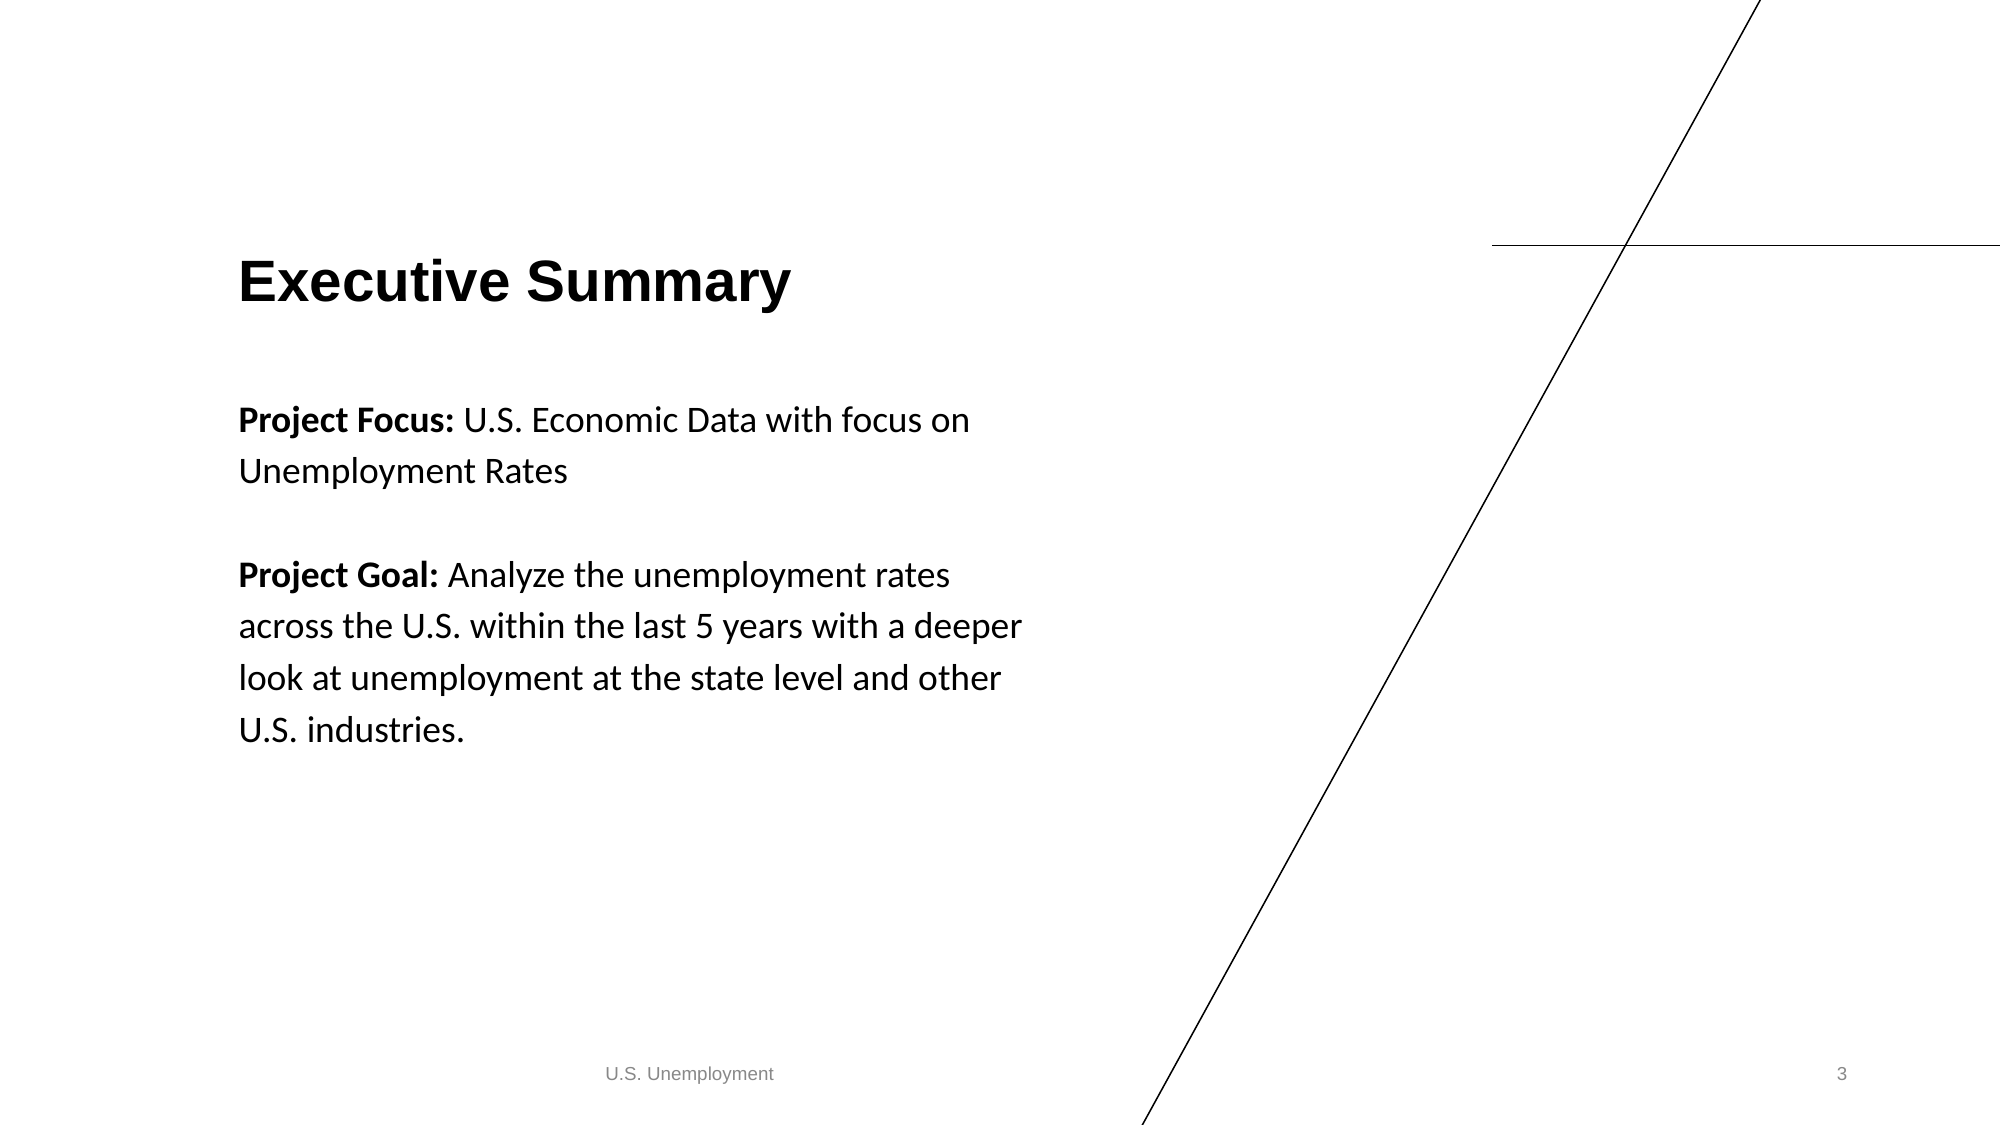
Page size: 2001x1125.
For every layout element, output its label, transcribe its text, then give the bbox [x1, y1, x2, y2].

footer U.S. Unemployment [404, 1042, 975, 1103]
title Executive Summary [223, 123, 1062, 322]
list Project Focus: U.S. Economic Data with focus on Unemployment Rates Project Goal: Analyze the unemployment rates across the U.S. within the last 5 years with a deeper look at unemployment at the state level and other U.S. industries. [223, 380, 1062, 906]
slide_number 3 [1412, 1042, 1863, 1103]
